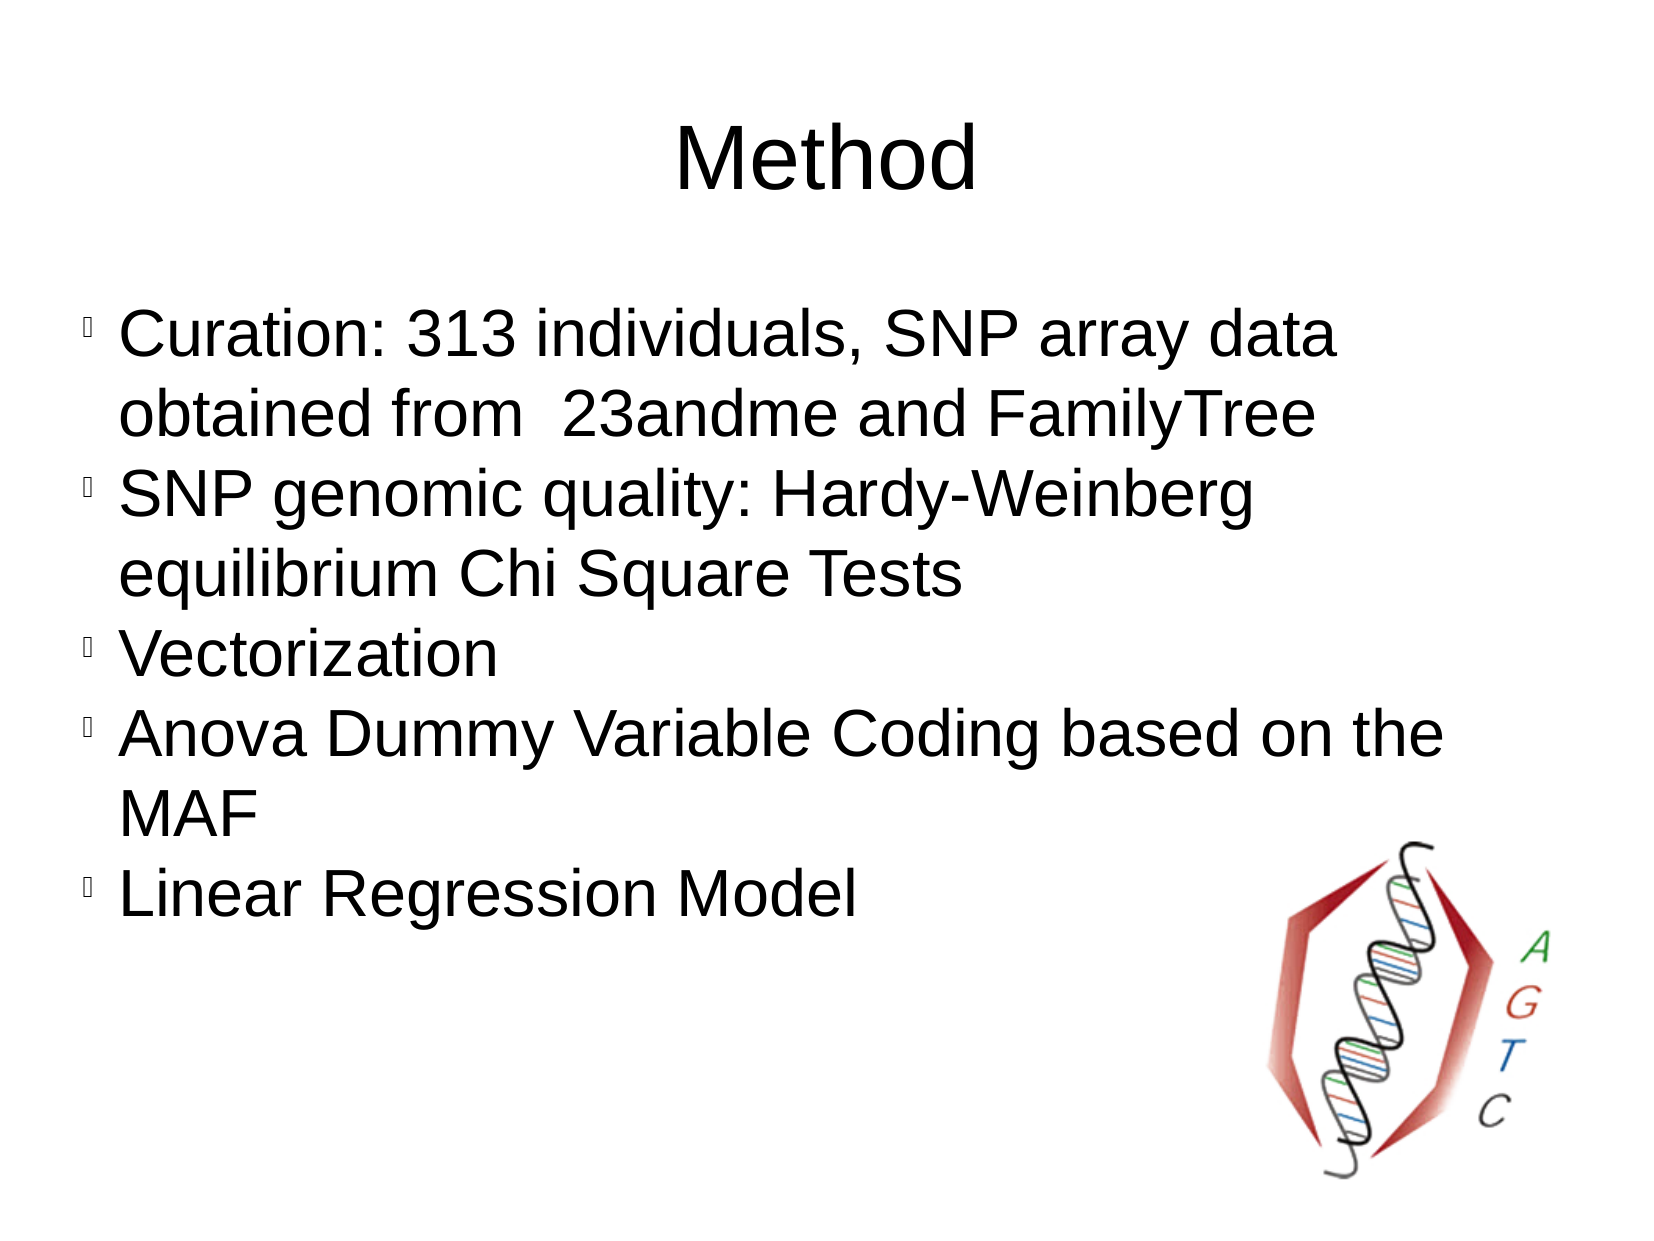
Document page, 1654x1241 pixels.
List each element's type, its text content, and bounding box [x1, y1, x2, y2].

text_box Curation: 313 individuals, SNP array data obtained from 23andme and FamilyTree SNP genomic quality: Hardy-Weinberg equilibrium Chi Square Tests Vectorization Anova Dummy Variable Coding based on the MAF Linear Regression Model [82, 290, 1571, 1010]
text_box Method [82, 49, 1571, 257]
picture [1244, 833, 1572, 1196]
